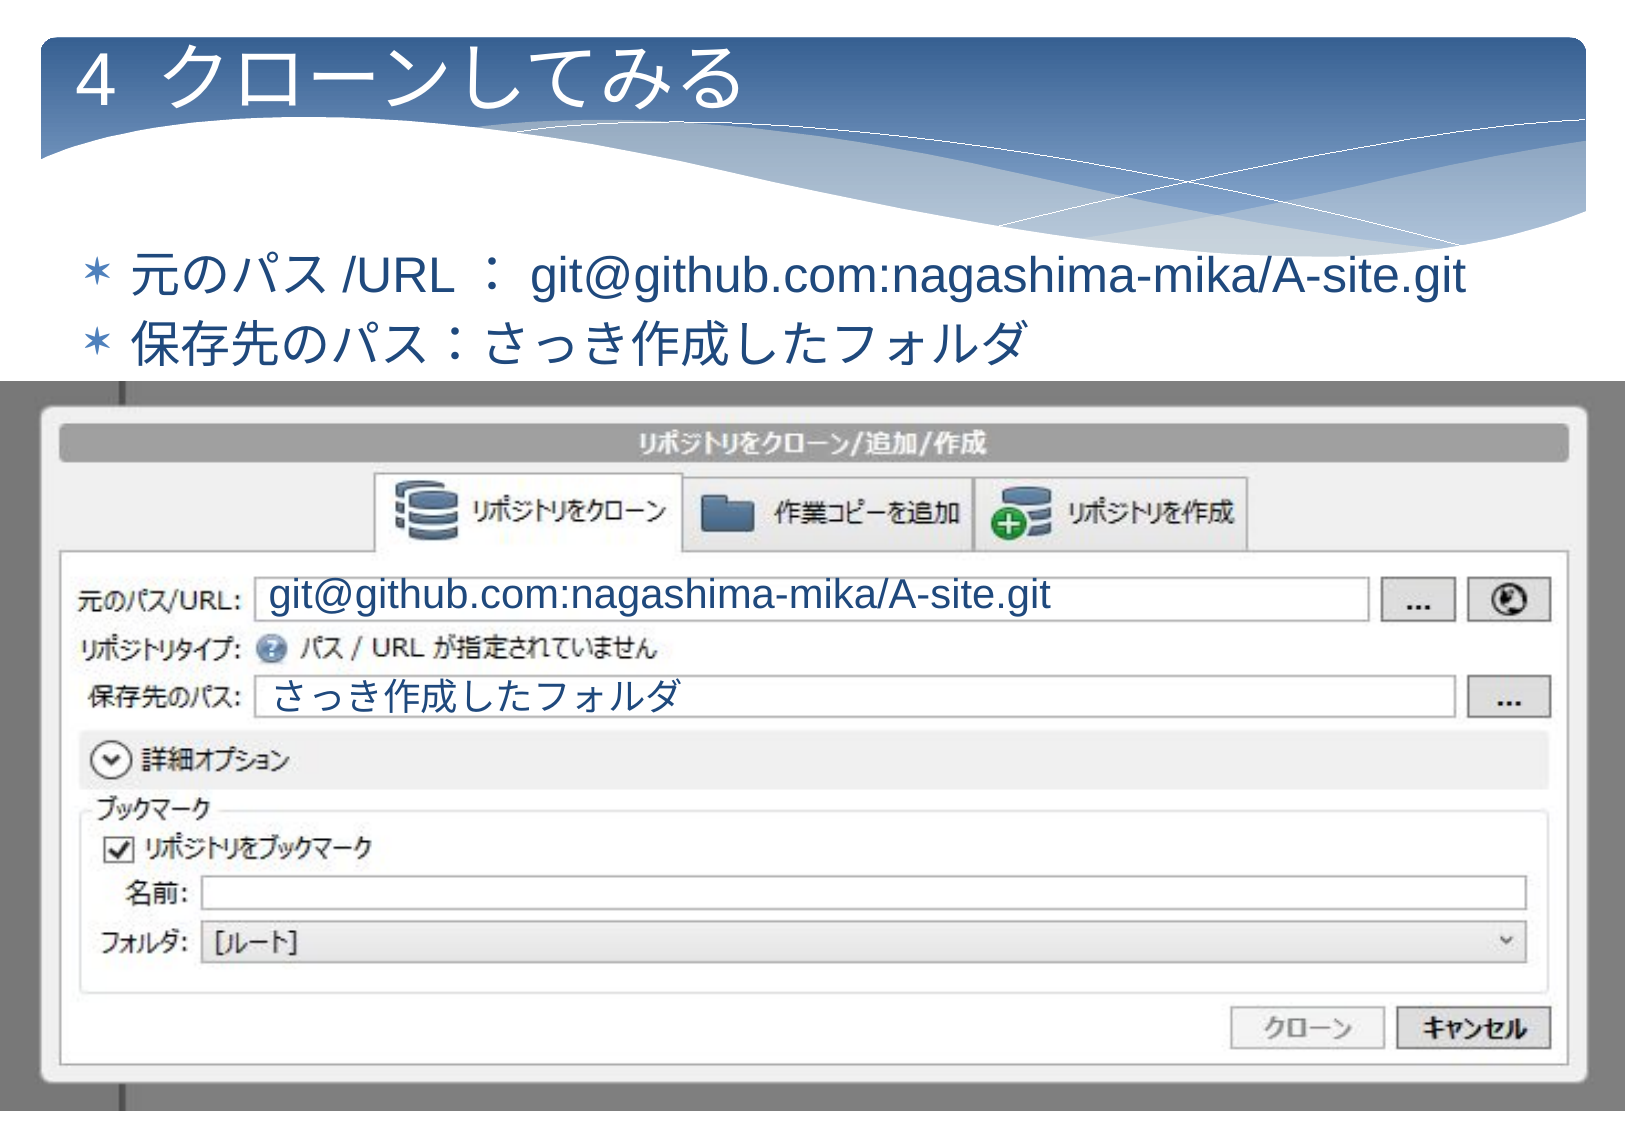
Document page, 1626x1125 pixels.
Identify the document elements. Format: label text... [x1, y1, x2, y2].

text_box [53, 249, 1581, 380]
picture [0, 380, 1625, 1112]
text_box 4 クローンしてみる [60, 23, 765, 129]
text_box 元のパス/URL：git@github.com:nagashima-mika/A-site.git 保存先のパス：さっき作成したフォルダ [70, 234, 1598, 374]
